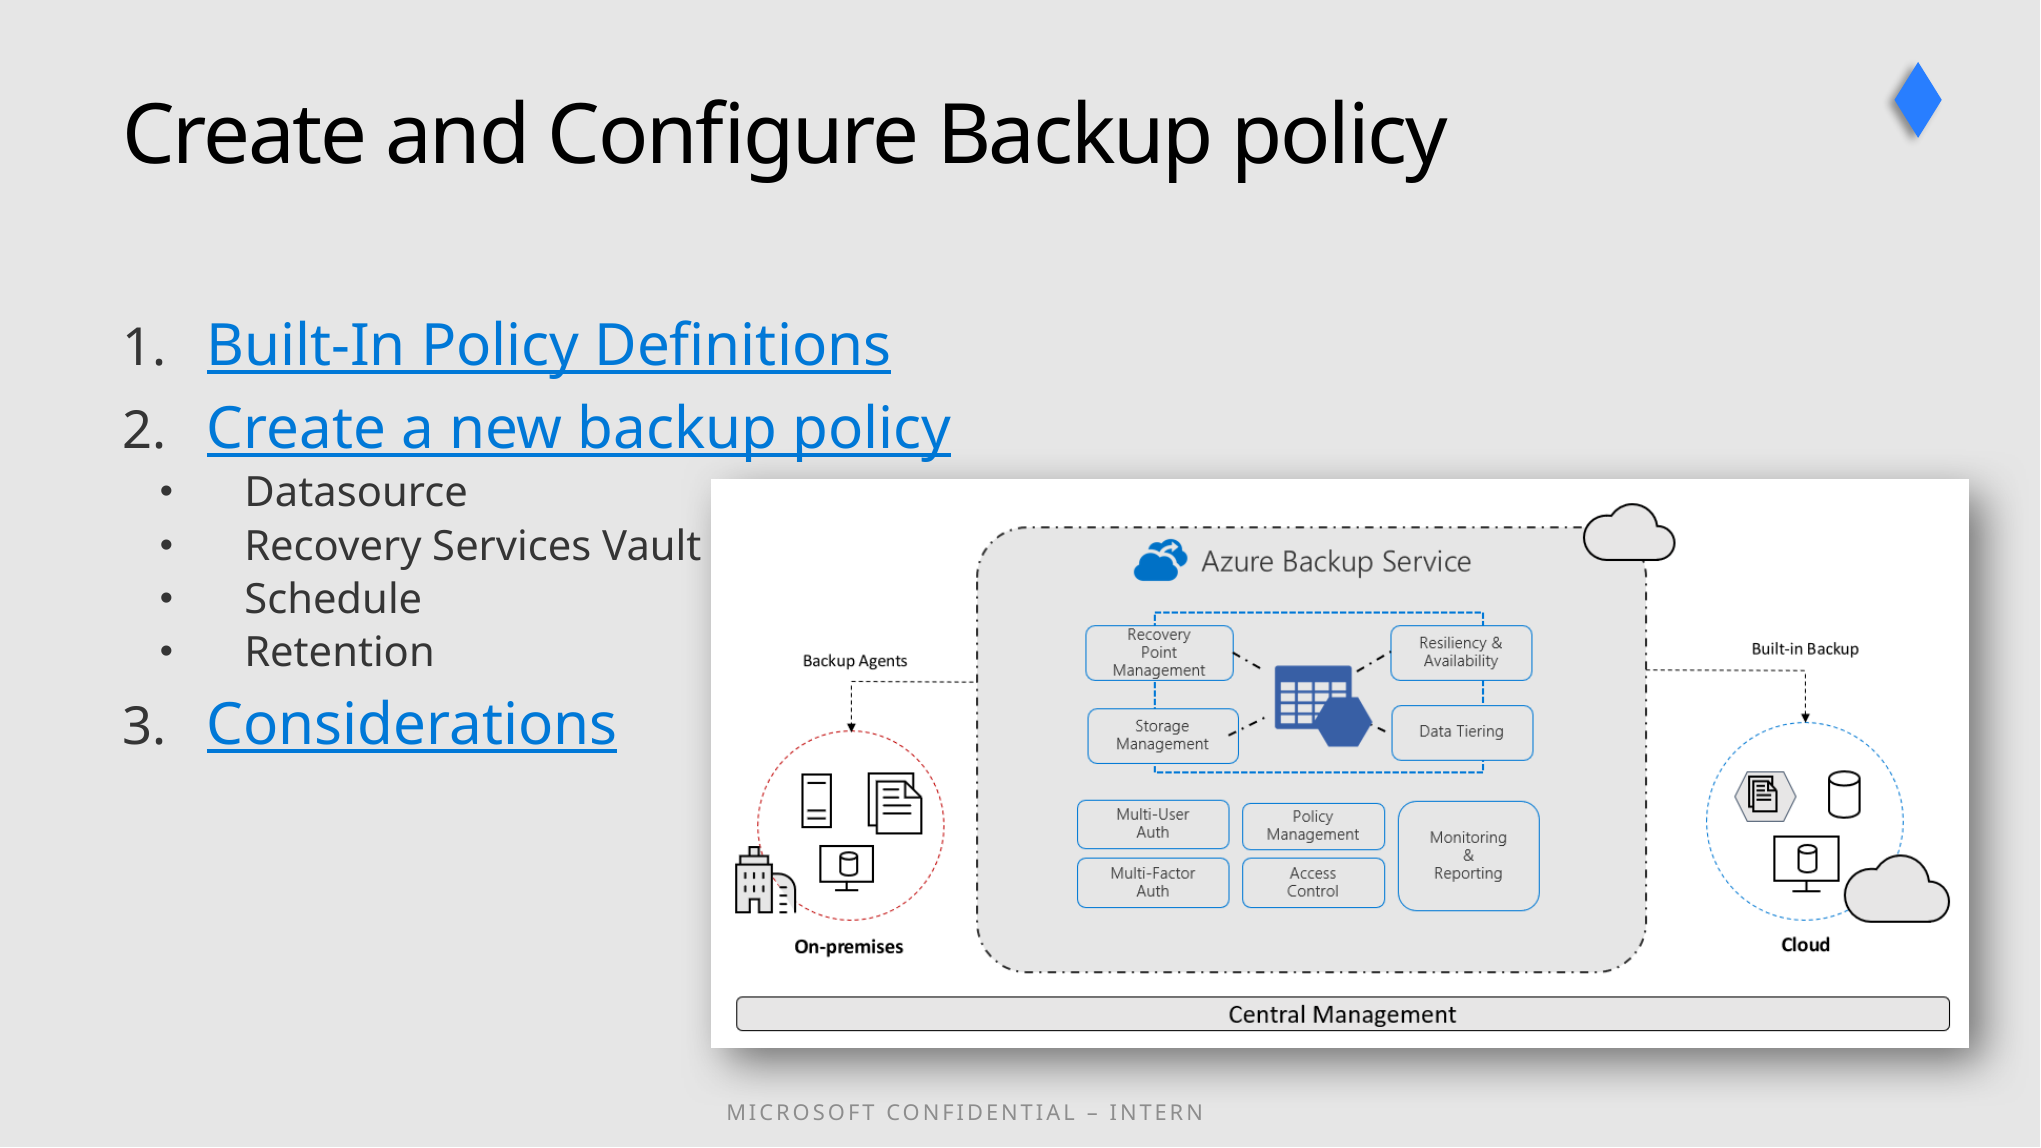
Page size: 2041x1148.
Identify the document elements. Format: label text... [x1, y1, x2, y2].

picture [711, 479, 1969, 1049]
text_box [1893, 61, 1943, 139]
title Create and Configure Backup policy [98, 76, 1942, 170]
text_box Built-In Policy Definitions Create a new backup policy Datasource Recovery Services Vault Schedule Retention Considerations [98, 293, 1942, 924]
